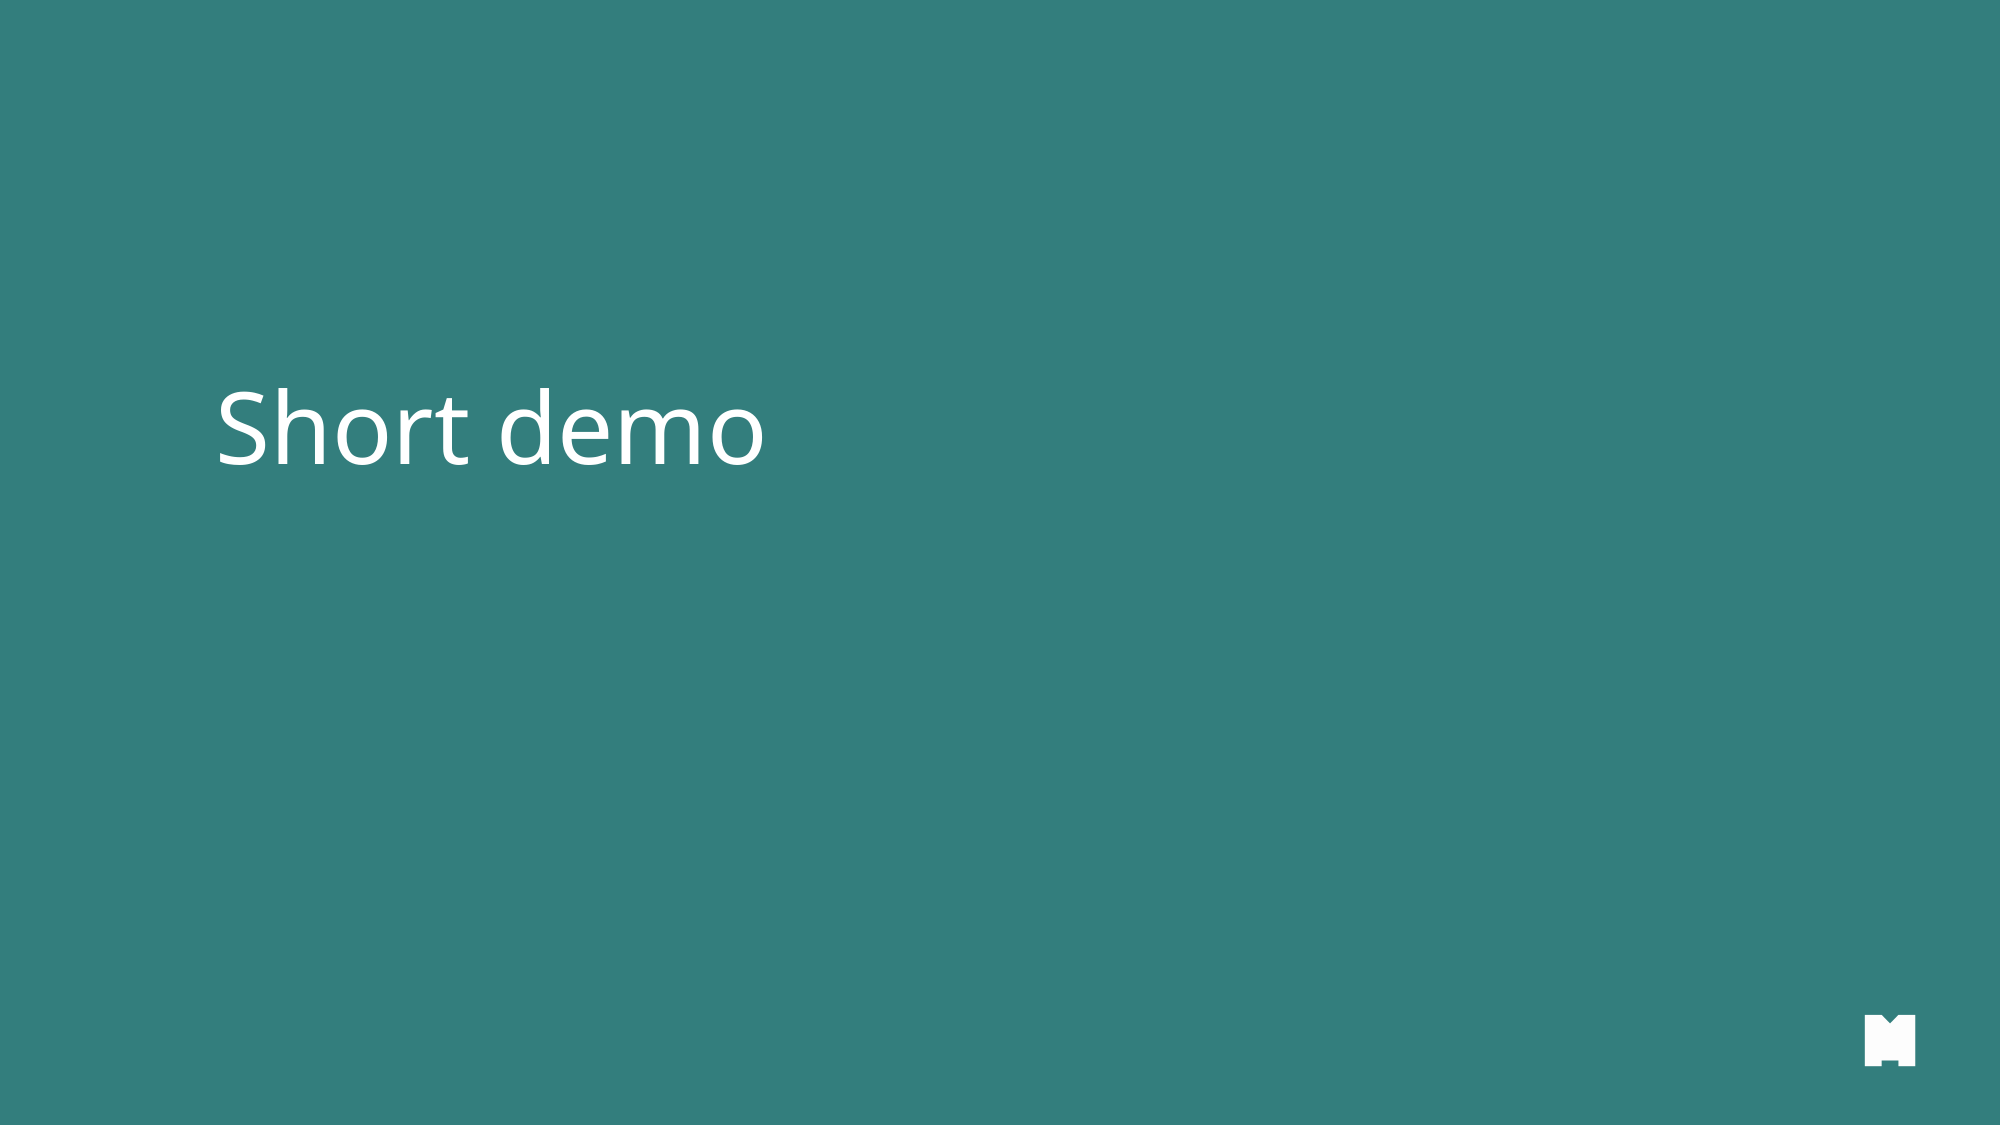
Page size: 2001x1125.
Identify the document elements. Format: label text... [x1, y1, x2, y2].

picture [1863, 1013, 1917, 1068]
title Short demo [215, 364, 1777, 516]
